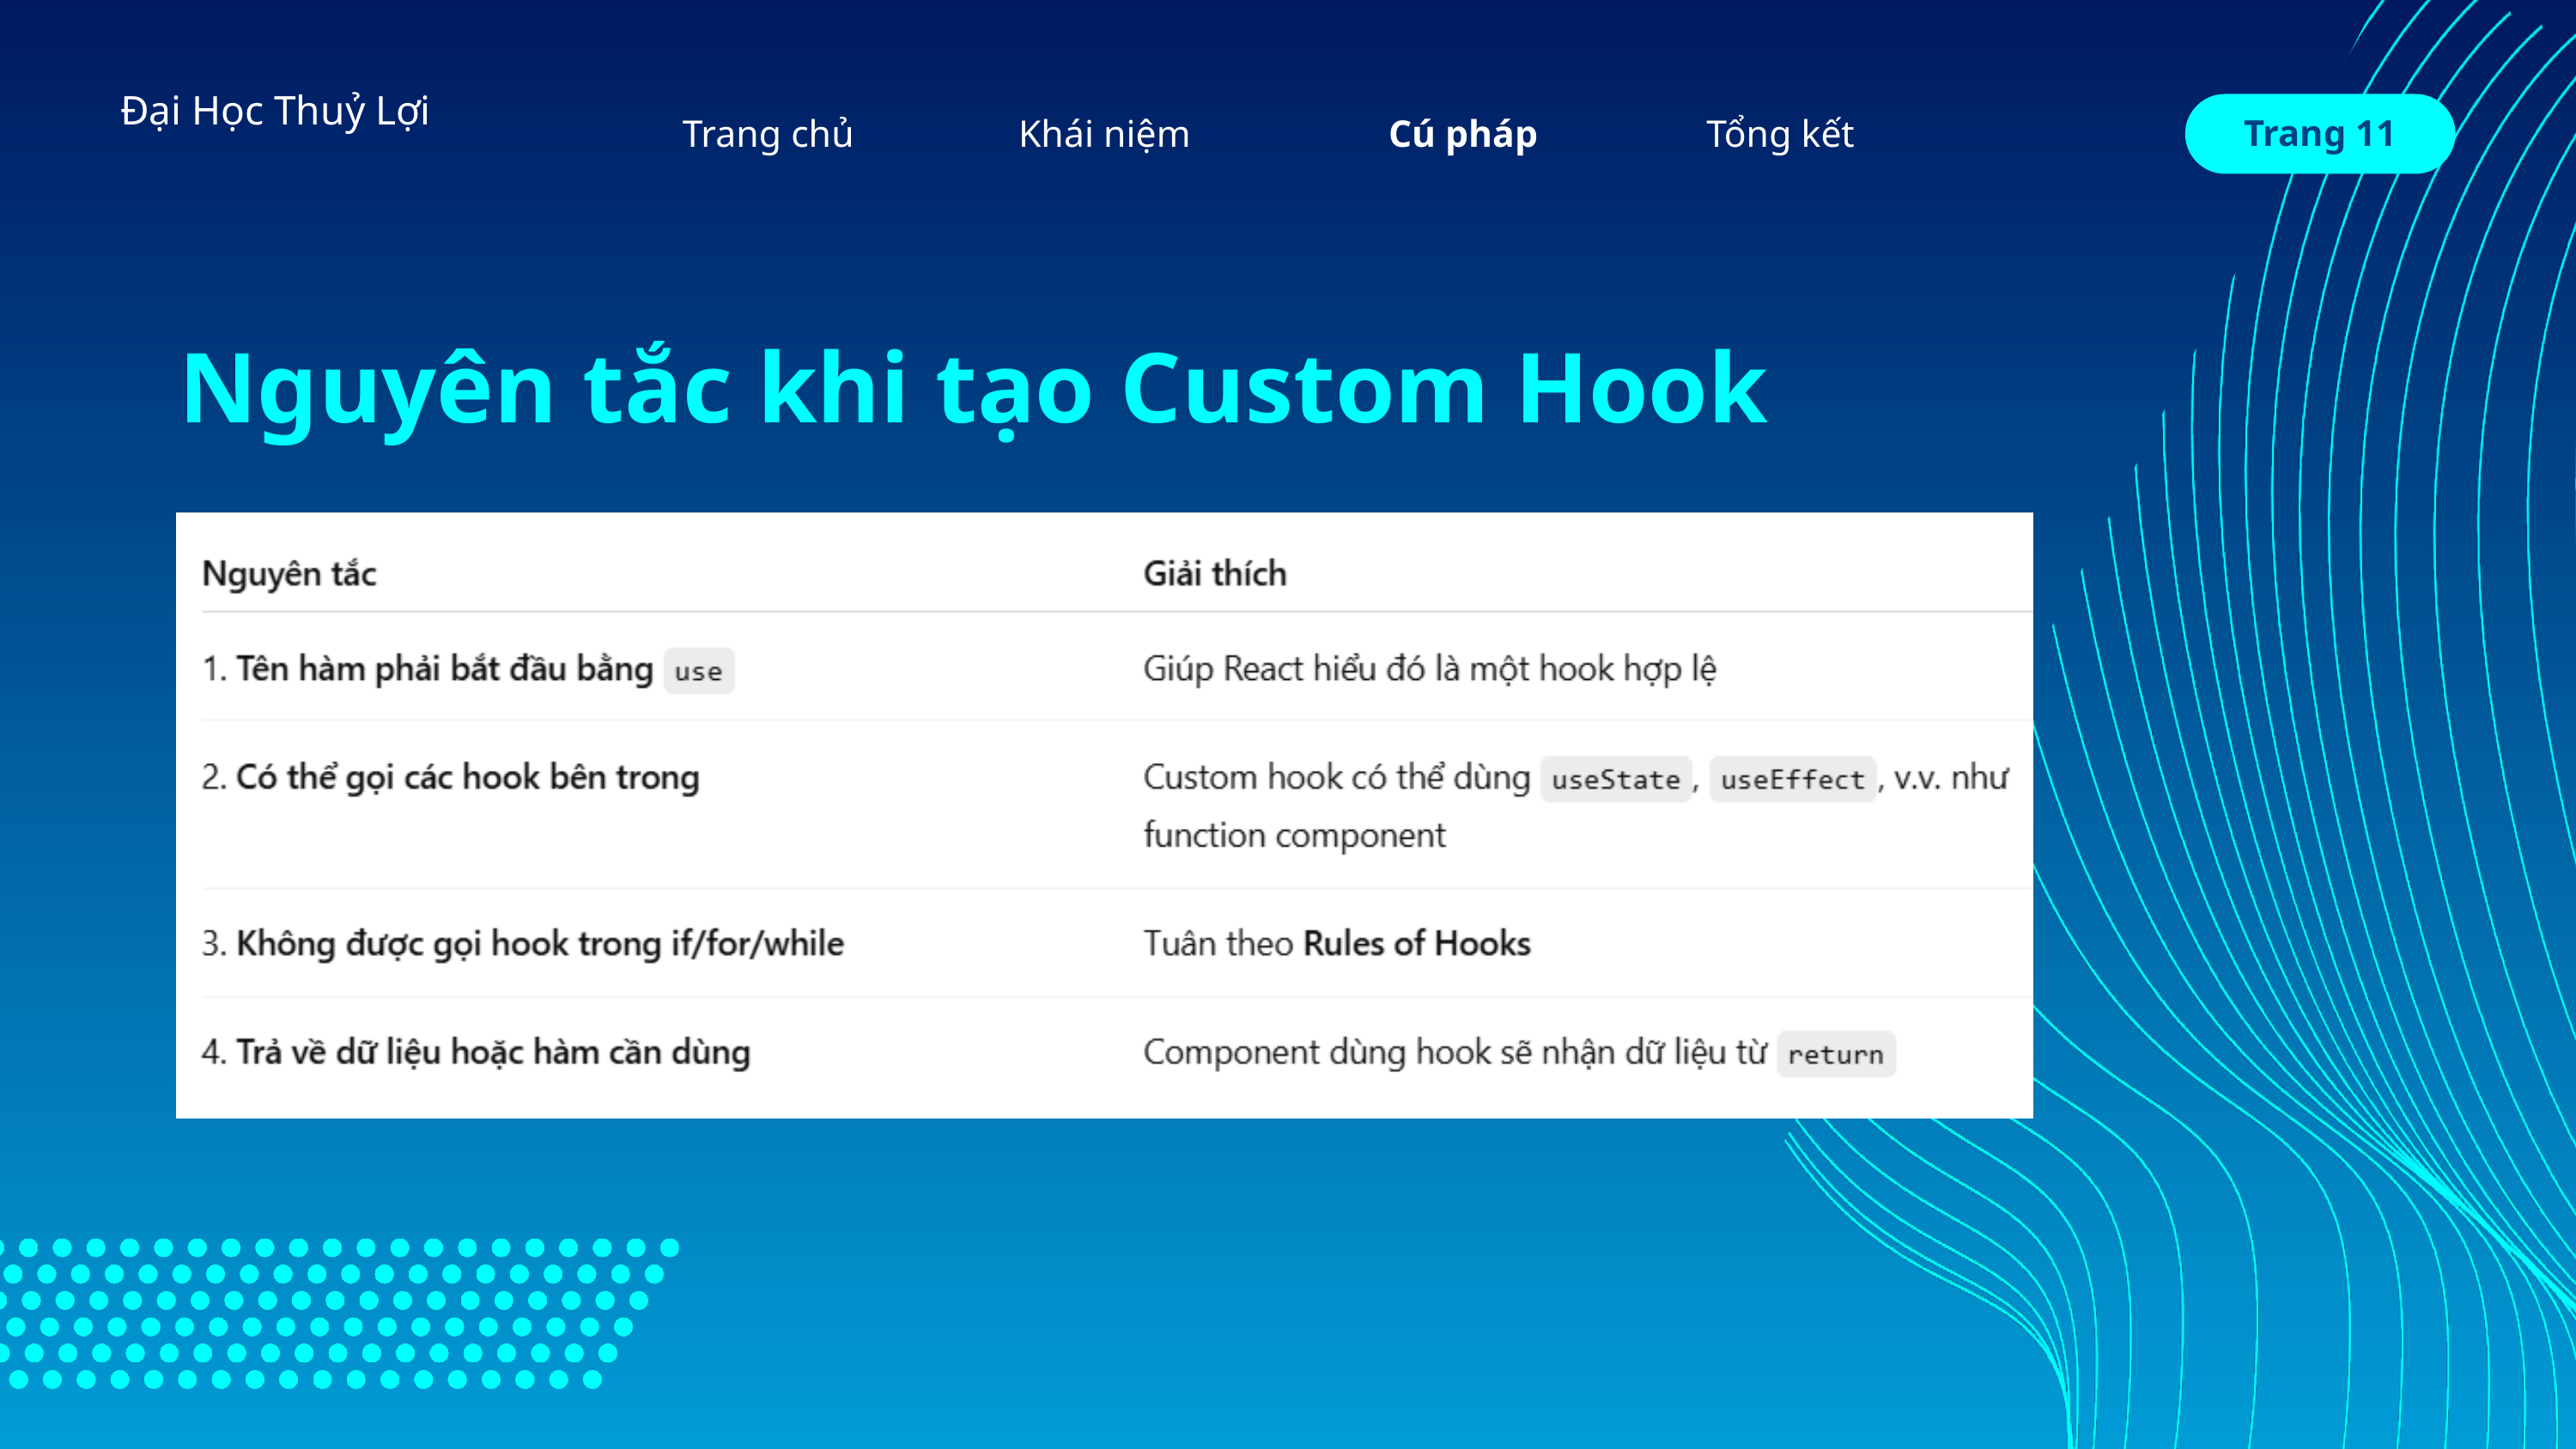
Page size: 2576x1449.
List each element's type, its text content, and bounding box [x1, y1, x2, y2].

text_box Cú pháp [1352, 103, 1576, 135]
text_box Nguyên tắc khi tạo Custom Hook [179, 135, 2508, 443]
text_box [1624, 0, 2576, 1449]
text_box Tổng kết [1624, 103, 1938, 135]
text_box Khái niệm [970, 103, 1239, 135]
picture [175, 512, 2033, 1119]
text_box Đại Học Thuỷ Lợi [120, 77, 782, 189]
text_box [2184, 94, 2456, 174]
text_box [0, 1239, 679, 1389]
text_box Trang chủ [782, 103, 886, 135]
